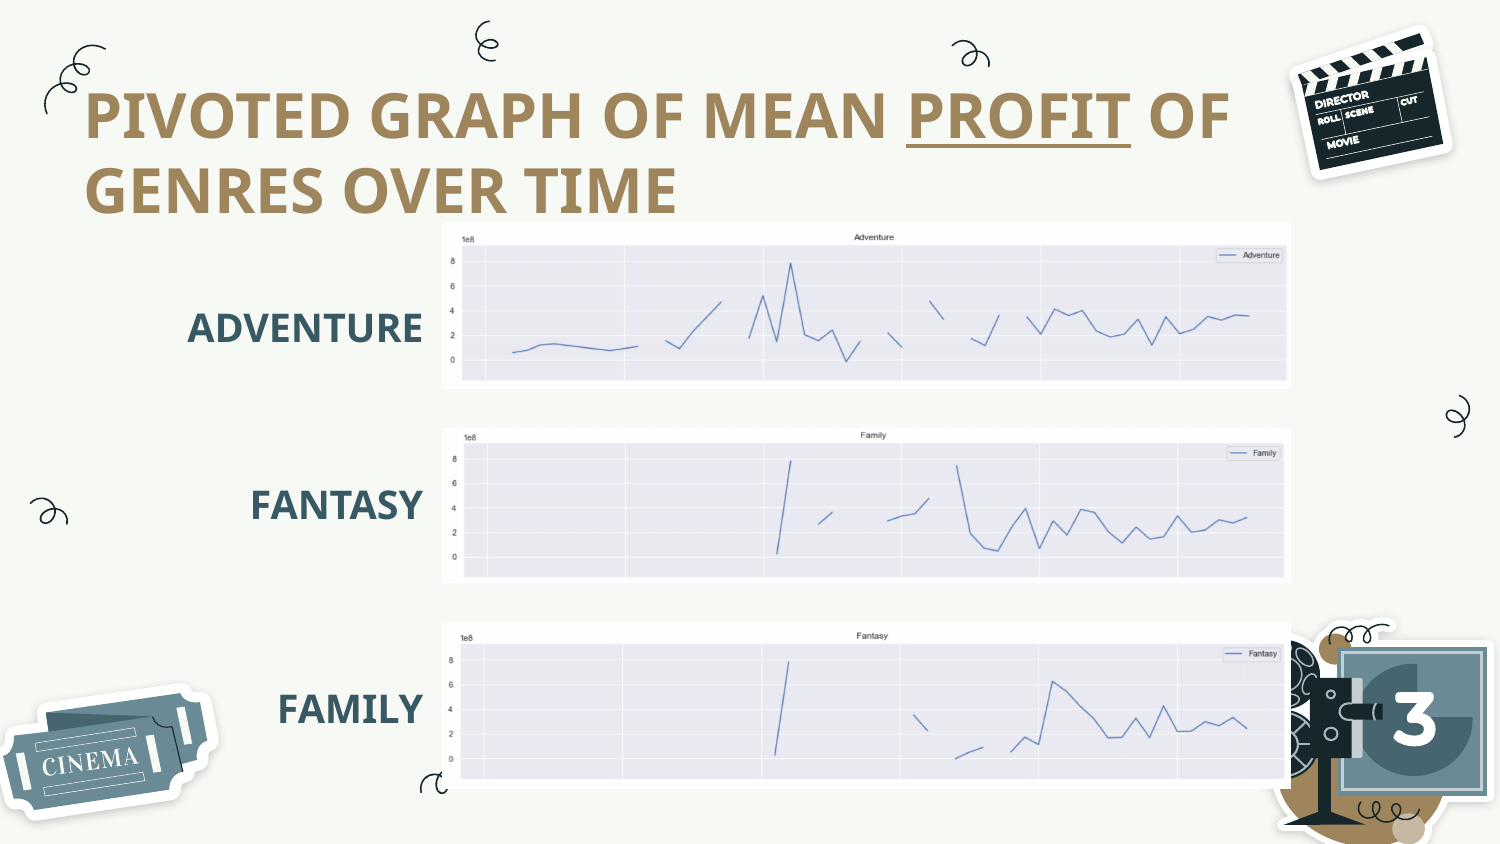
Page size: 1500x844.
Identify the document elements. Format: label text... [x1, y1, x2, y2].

picture [442, 222, 1291, 389]
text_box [1294, 30, 1447, 174]
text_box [0, 689, 214, 815]
picture [442, 622, 1291, 789]
picture [442, 428, 1291, 584]
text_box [1234, 616, 1495, 844]
list PIVOTED GRAPH OF MEAN PROFIT OF GENRES OVER TIME [68, 61, 1256, 174]
text_box ADVENTURE FANTASY FAMILY [79, 280, 439, 747]
